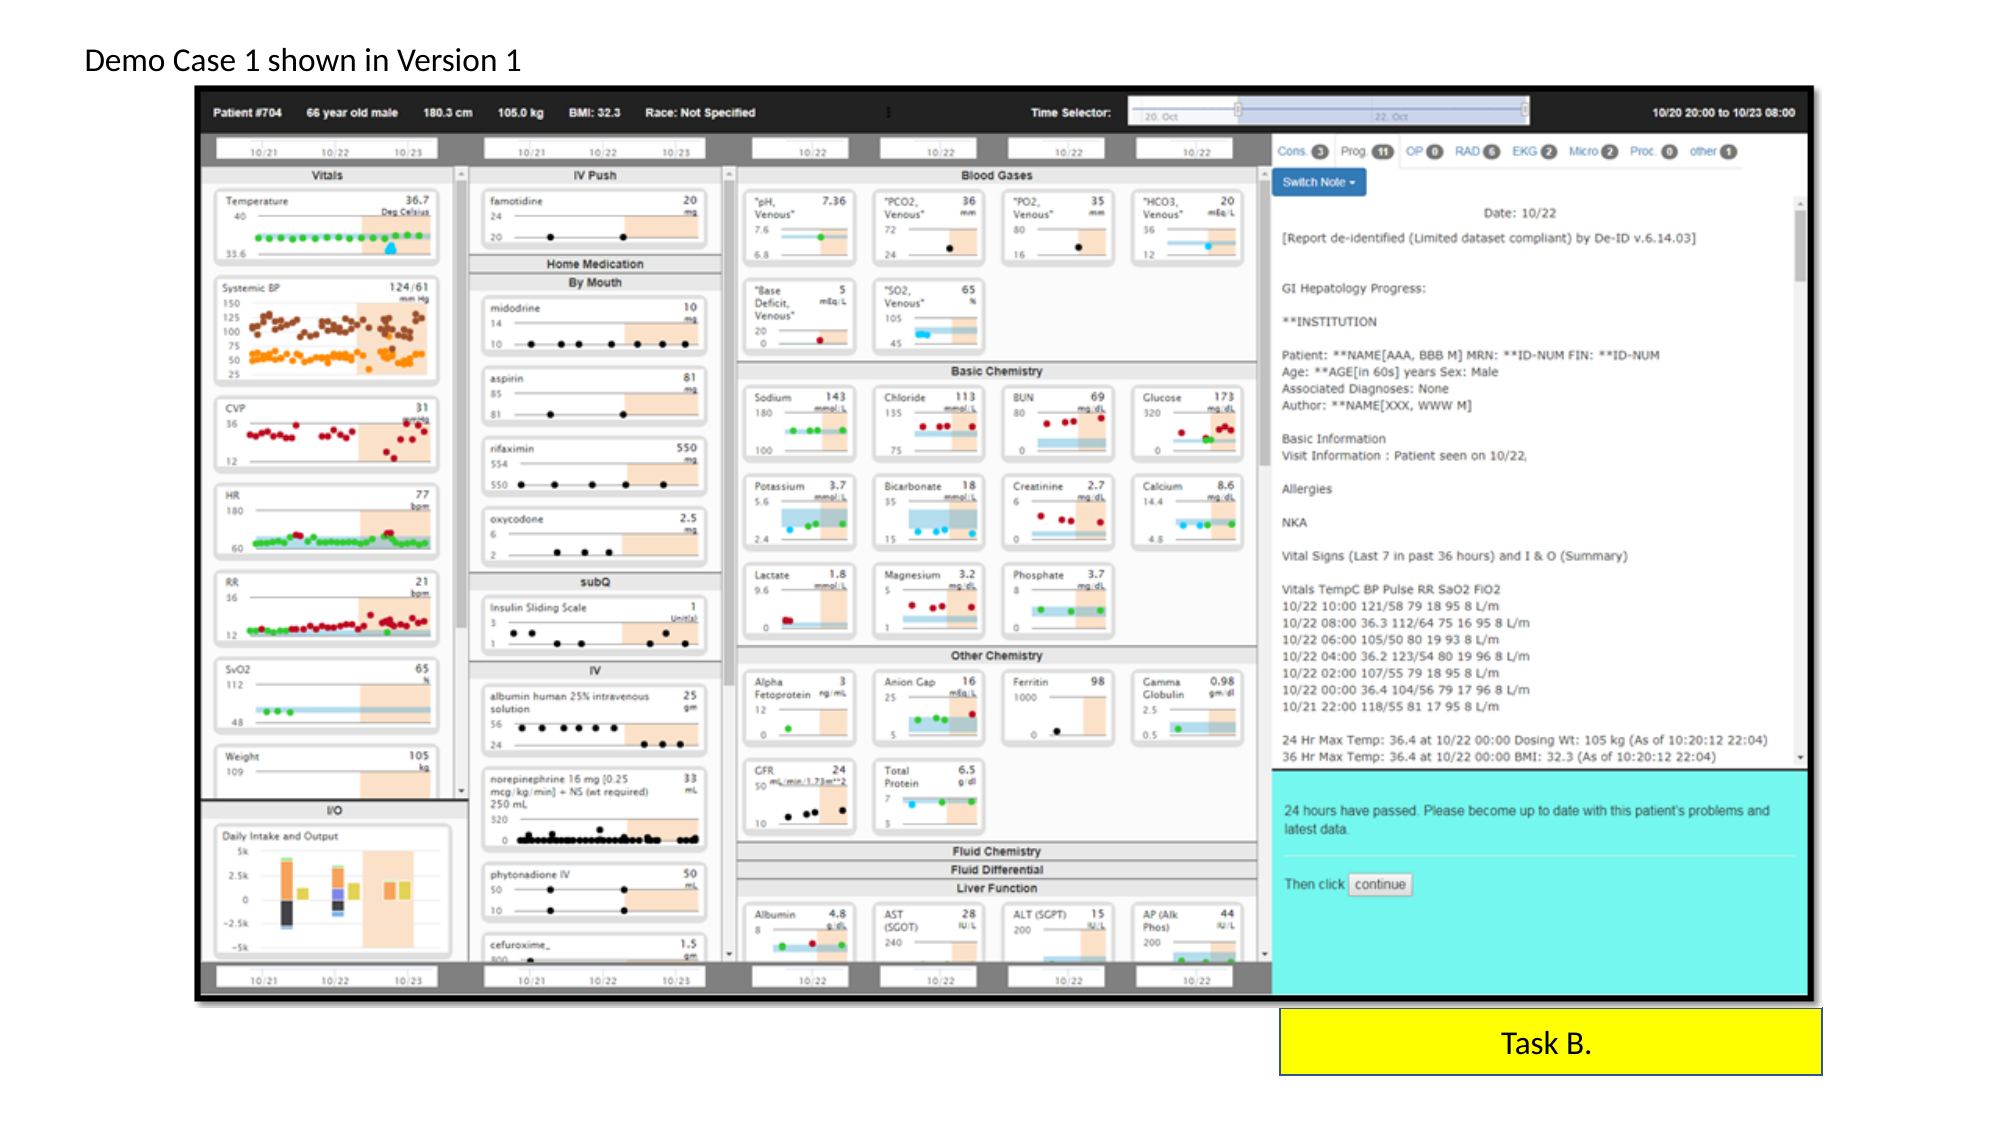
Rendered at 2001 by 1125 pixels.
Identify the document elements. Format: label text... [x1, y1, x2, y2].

picture [190, 81, 1822, 1008]
text_box Task B. [1279, 1007, 1823, 1076]
text_box Demo Case 1 shown in Version 1 [69, 24, 638, 93]
